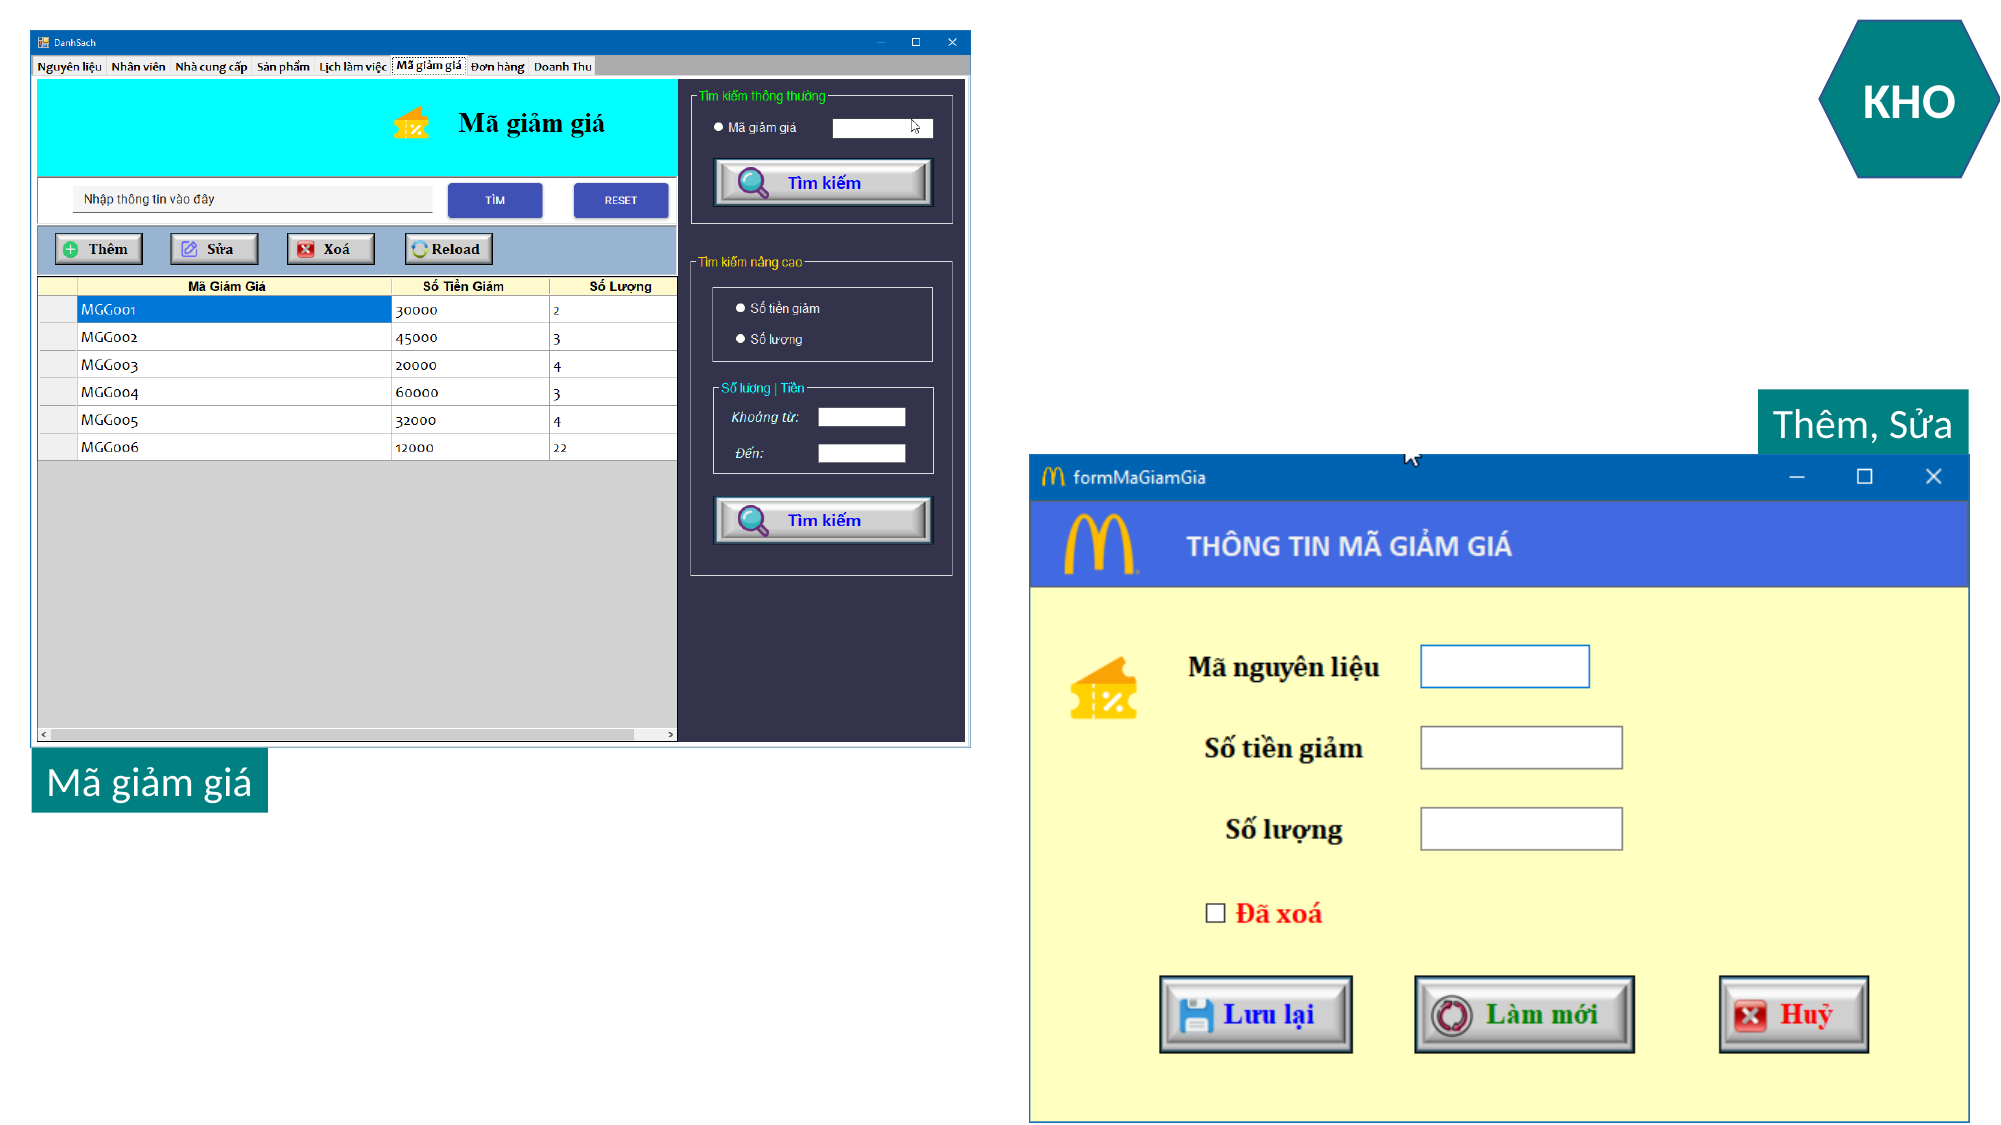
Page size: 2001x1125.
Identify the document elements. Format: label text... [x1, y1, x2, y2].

text_box Thêm, Sửa [1758, 389, 1969, 454]
text_box KHO [1818, 19, 2000, 179]
text_box Mã giảm giá [31, 748, 268, 813]
picture [30, 30, 971, 748]
picture [1029, 454, 1970, 1123]
